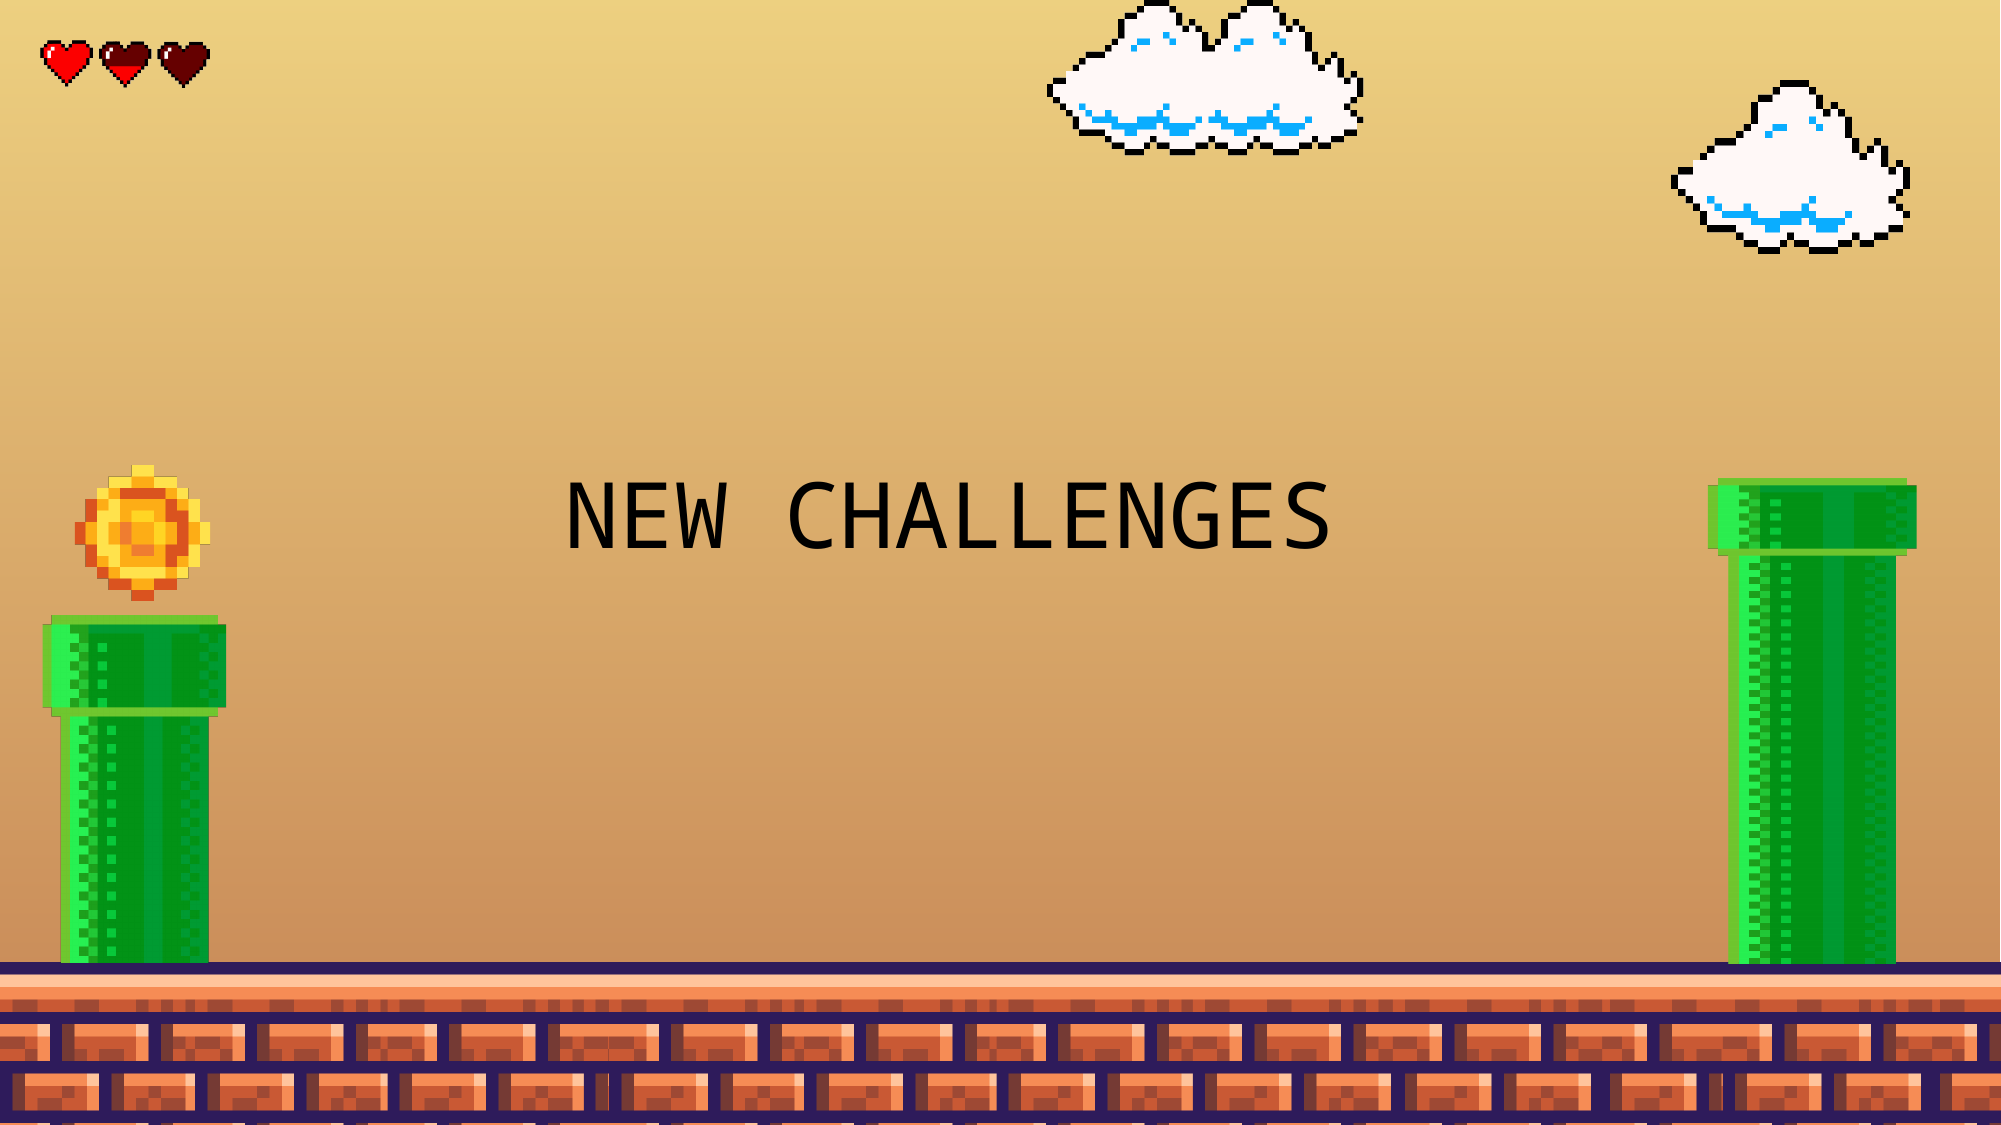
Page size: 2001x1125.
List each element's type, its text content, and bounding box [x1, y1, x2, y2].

picture [1040, 0, 1389, 172]
text_box [42, 615, 227, 962]
picture [40, 40, 210, 88]
text_box NEW CHALLENGES [359, 449, 1540, 575]
text_box [1707, 478, 1917, 962]
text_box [0, 962, 609, 1125]
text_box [609, 962, 2000, 1125]
text_box [74, 465, 211, 601]
picture [1667, 71, 1910, 254]
